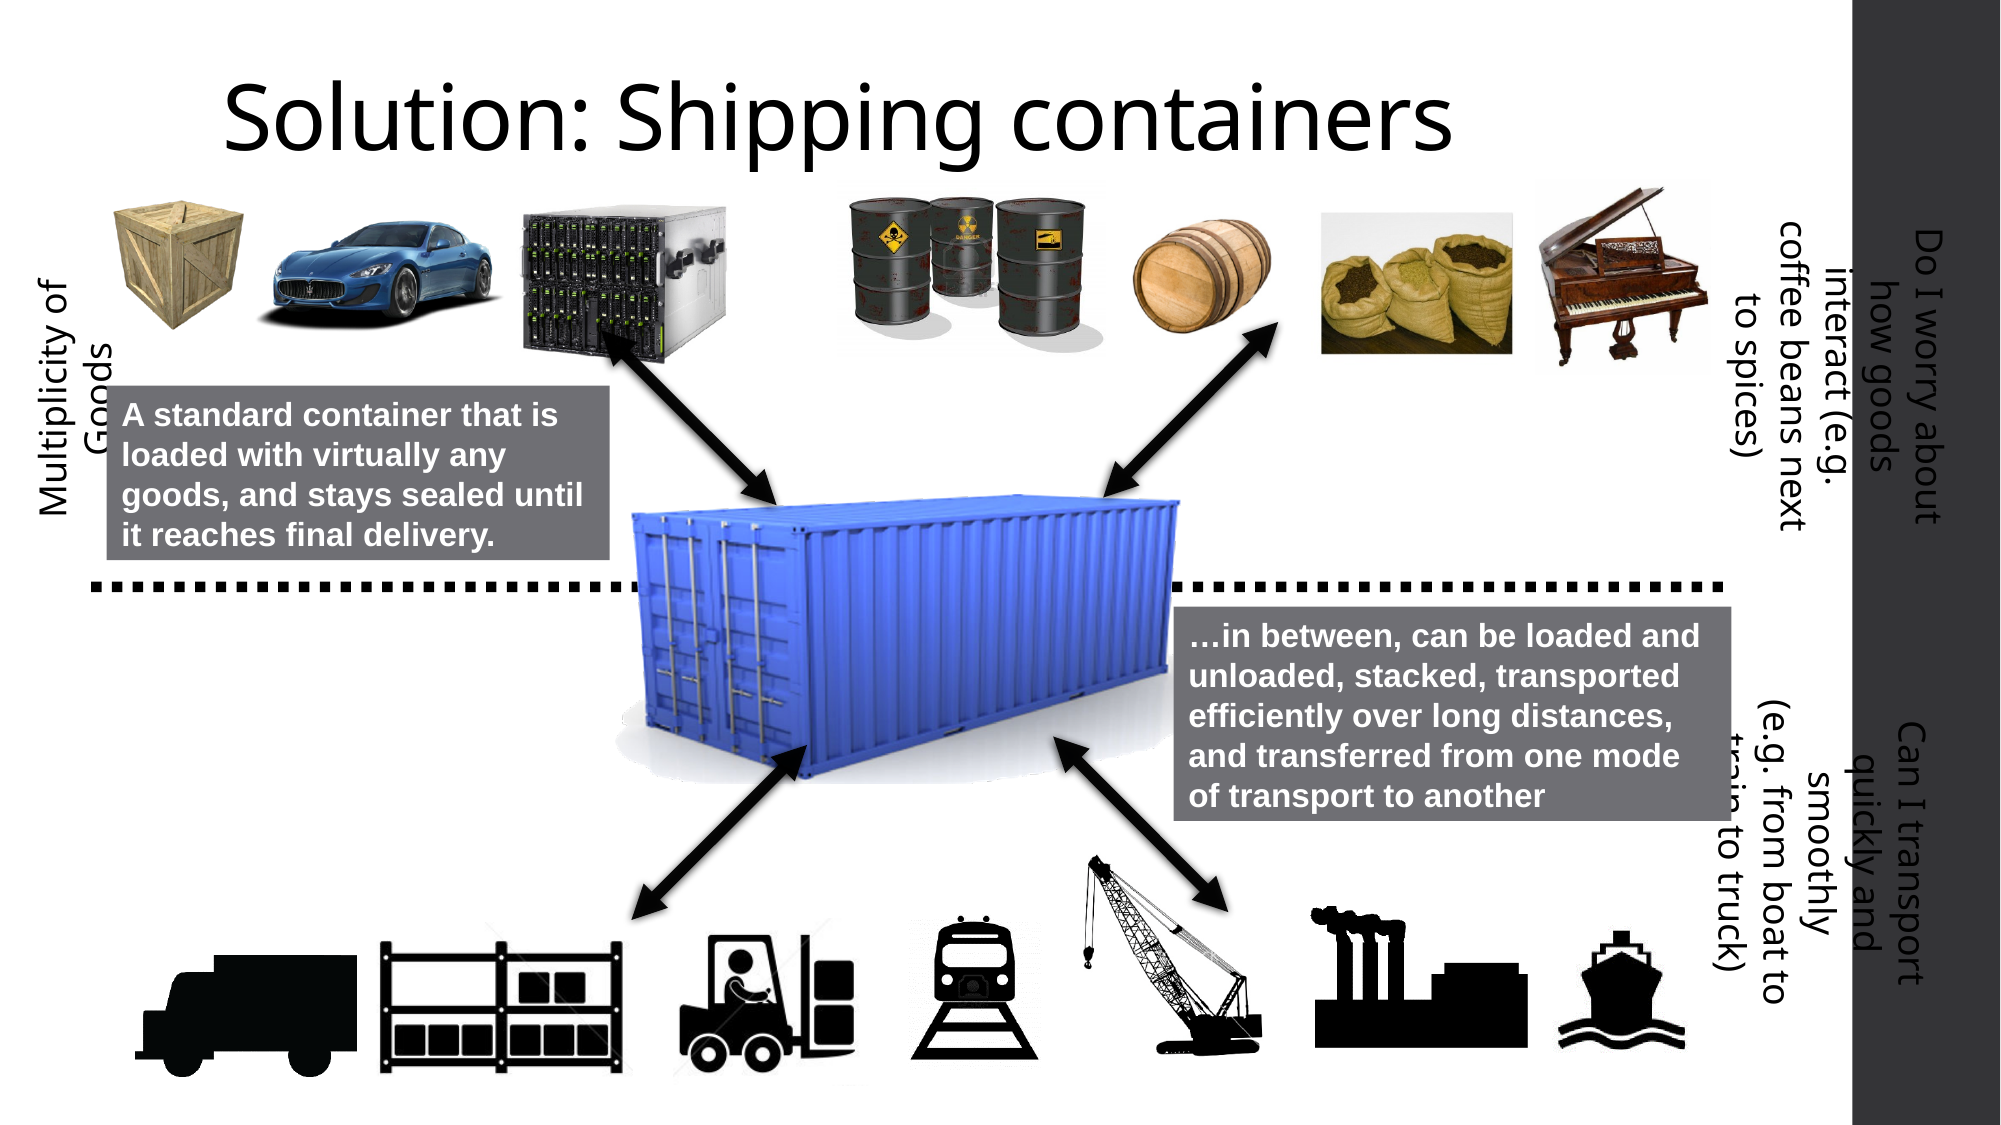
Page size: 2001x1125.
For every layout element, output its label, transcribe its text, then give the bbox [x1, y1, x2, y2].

title Solution: Shipping containers [206, 60, 1797, 178]
picture [513, 200, 730, 367]
picture [673, 918, 881, 1086]
text_box Do I worry about how goods interact (e.g. coffee beans next to spices) [1721, 196, 1961, 556]
picture [1070, 847, 1274, 1062]
picture [614, 494, 1229, 784]
text_box A standard container that is loaded with virtually any goods, and stays sealed until it reaches final delivery. [106, 385, 610, 561]
picture [1552, 922, 1691, 1061]
text_box Can I transport quickly and smoothly (e.g. from boat to train to truck) [1703, 673, 1944, 1033]
picture [906, 912, 1044, 1070]
picture [1113, 200, 1293, 349]
picture [135, 955, 357, 1077]
picture [247, 177, 508, 345]
picture [1535, 179, 1711, 375]
picture [361, 922, 633, 1081]
text_box Multiplicity of Goods [21, 219, 127, 579]
picture [1311, 178, 1522, 389]
picture [836, 177, 1106, 357]
picture [1310, 906, 1532, 1048]
text_box …in between, can be loaded and unloaded, stacked, transported efficiently over long distances, and transferred from one mode of transport to another [1173, 606, 1732, 821]
picture [113, 200, 244, 330]
